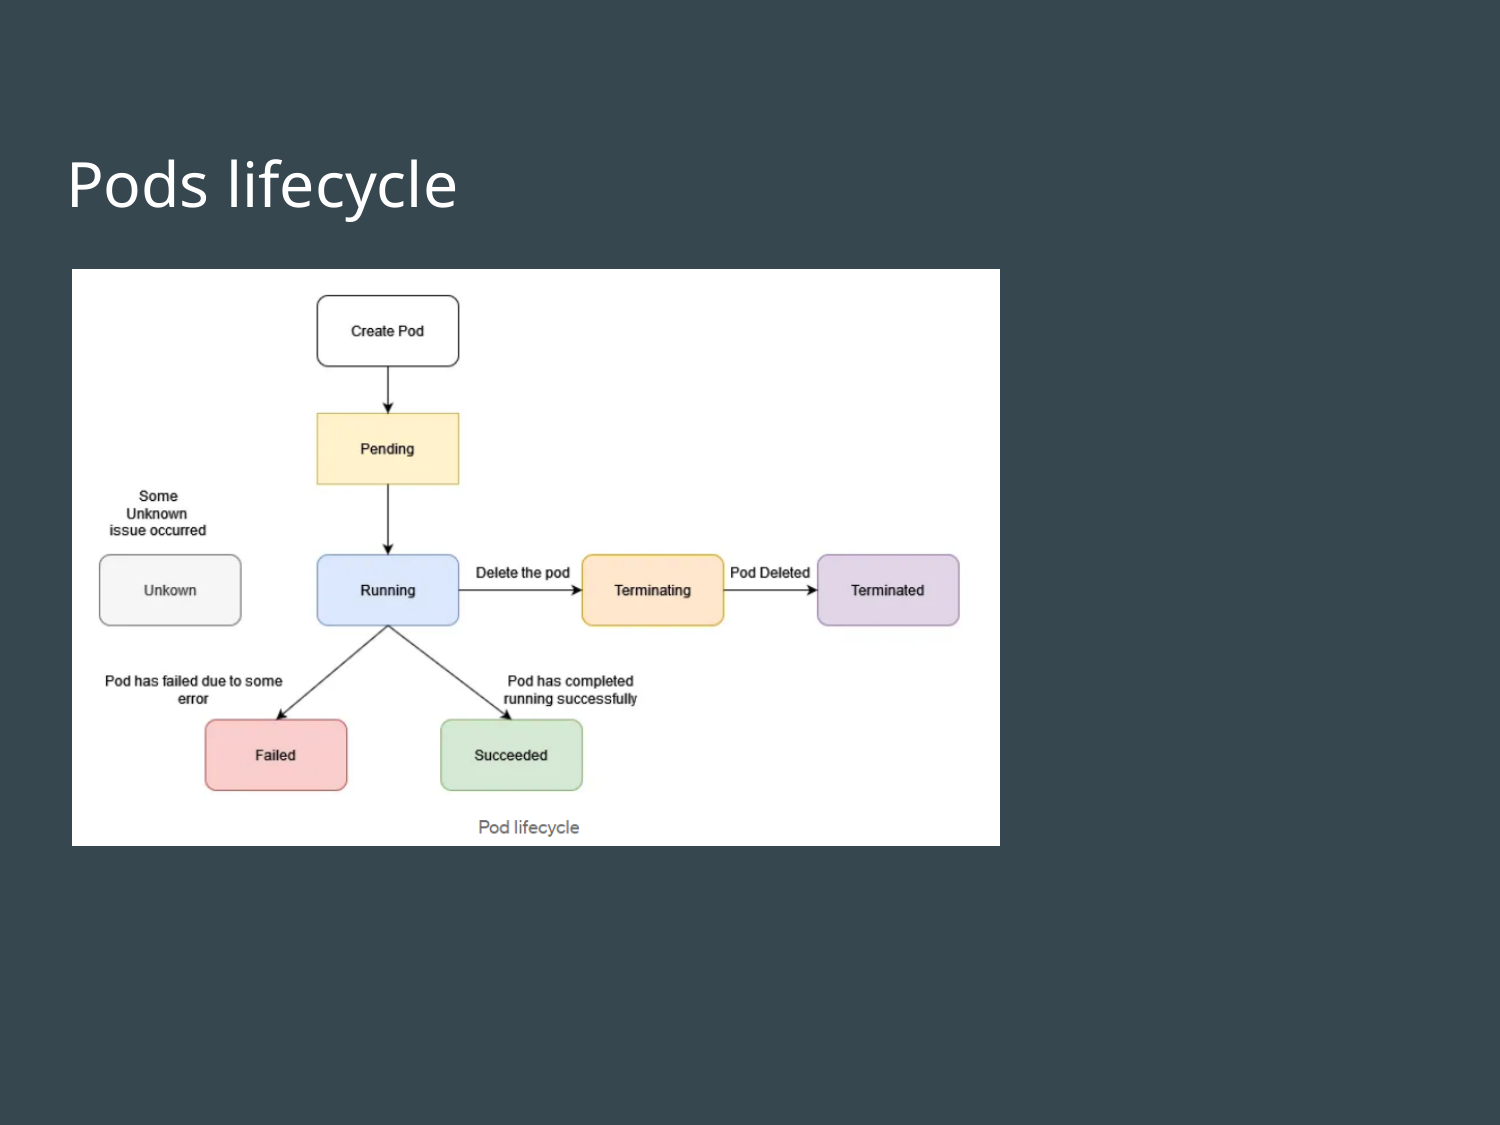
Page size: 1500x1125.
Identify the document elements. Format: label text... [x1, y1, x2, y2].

title Pods lifecycle [51, 129, 1449, 297]
picture [71, 269, 1000, 846]
